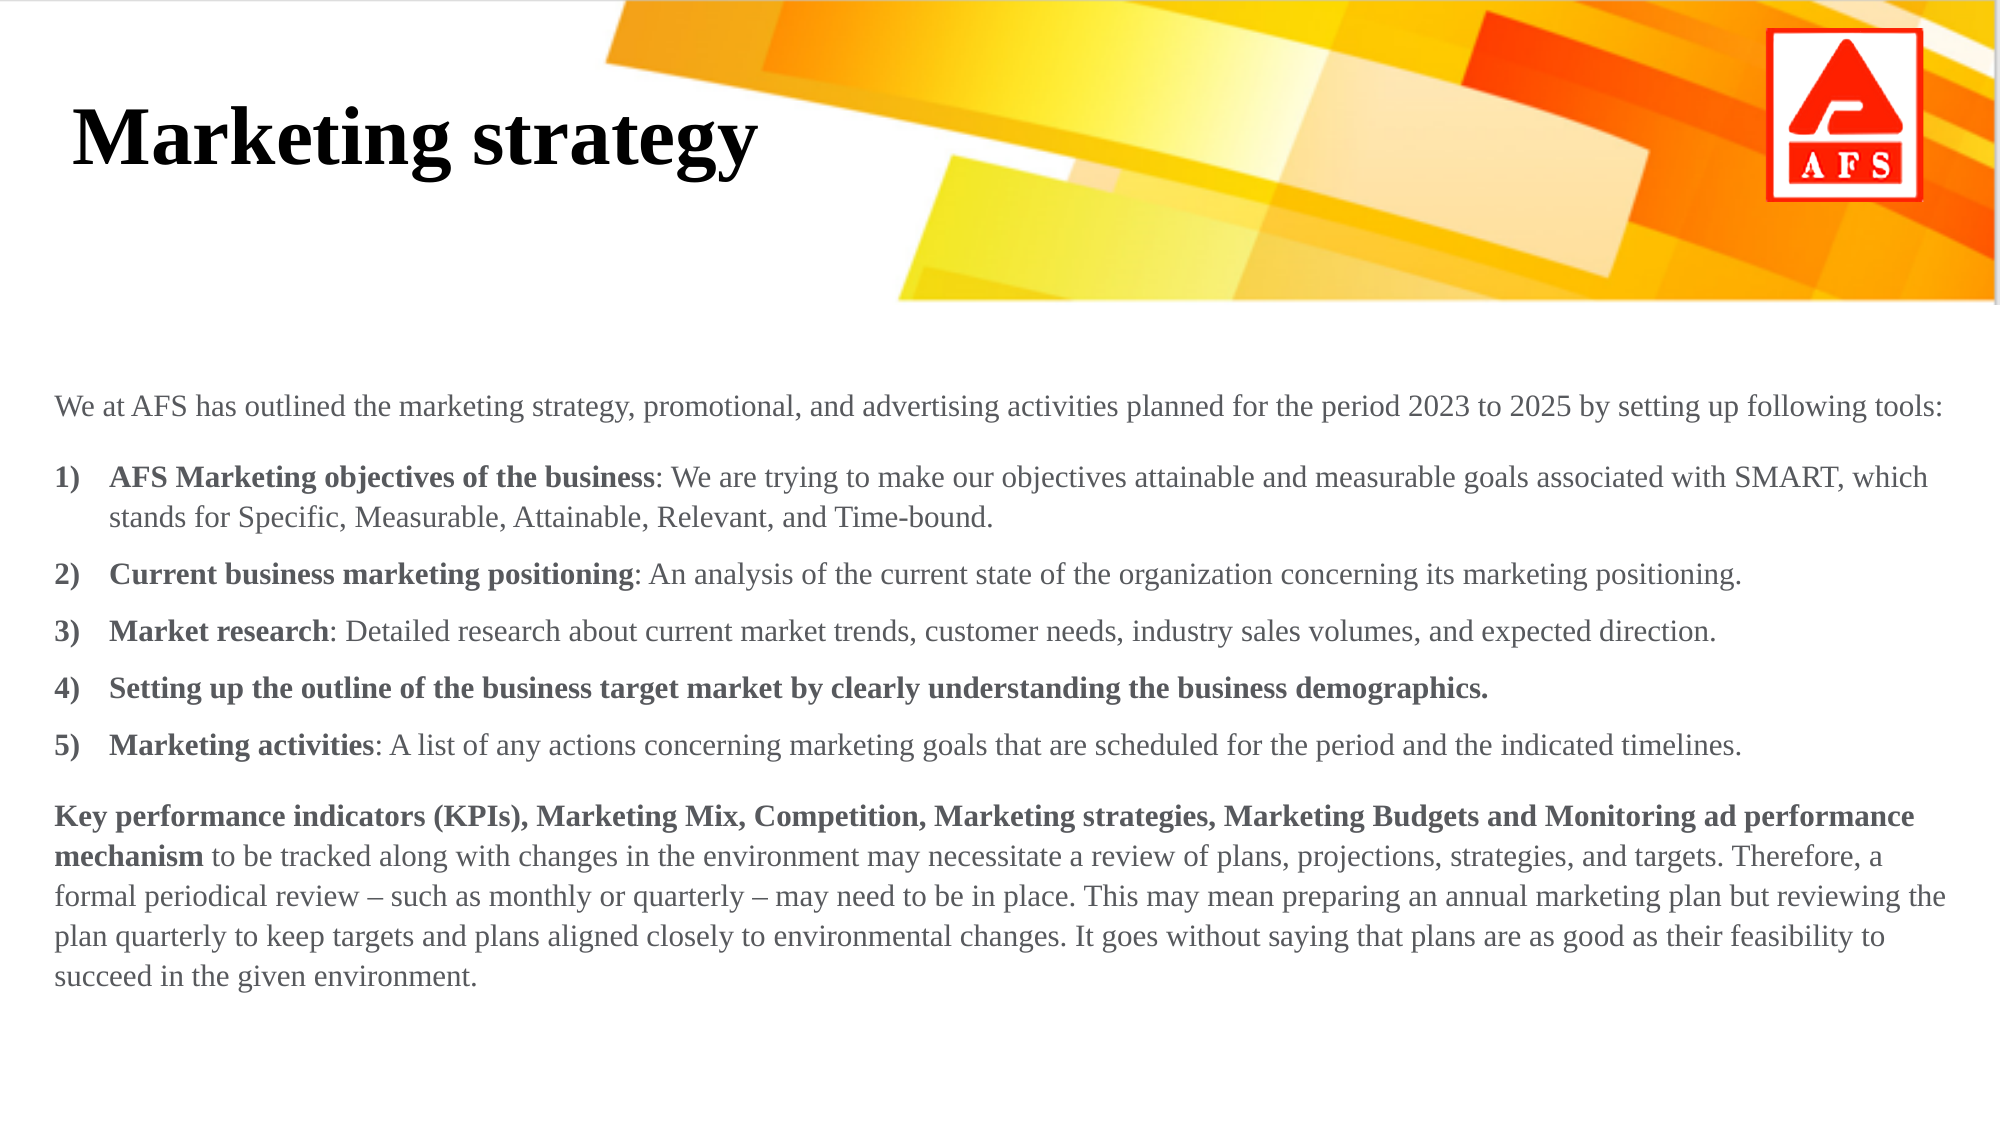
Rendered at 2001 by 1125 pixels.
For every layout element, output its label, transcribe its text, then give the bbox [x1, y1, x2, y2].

text_box Marketing strategy [57, 85, 1708, 220]
text_box [0, 0, 2000, 306]
text_box [1765, 28, 1925, 202]
text_box We at AFS has outlined the marketing strategy, promotional, and advertising activities planned for the period 2023 to 2025 by setting up following tools: AFS Marketing objectives of the business: We are trying to make our objectives attainable and measurable goals associated with SMART, which stands for Specific, Measurable, Attainable, Relevant, and Time-bound. Current business marketing positioning: An analysis of the current state of the organization concerning its marketing positioning. Market research: Detailed research about current market trends, customer needs, industry sales volumes, and expected direction. Setting up the outline of the business target market by clearly understanding the business demographics. Marketing activities: A list of any actions concerning marketing goals that are scheduled for the period and the indicated timelines. Key performance indicators (KPIs), Marketing Mix, Competition, Marketing strategies, Marketing Budgets and Monitoring ad performance mechanism to be tracked along with changes in the environment may necessitate a review of plans, projections, strategies, and targets. Therefore, a formal periodical review – such as monthly or quarterly – may need to be in place. This may mean preparing an annual marketing plan but reviewing the plan quarterly to keep targets and plans aligned closely to environmental changes. It goes without saying that plans are as good as their feasibility to succeed in the given environment. [39, 375, 1972, 1040]
